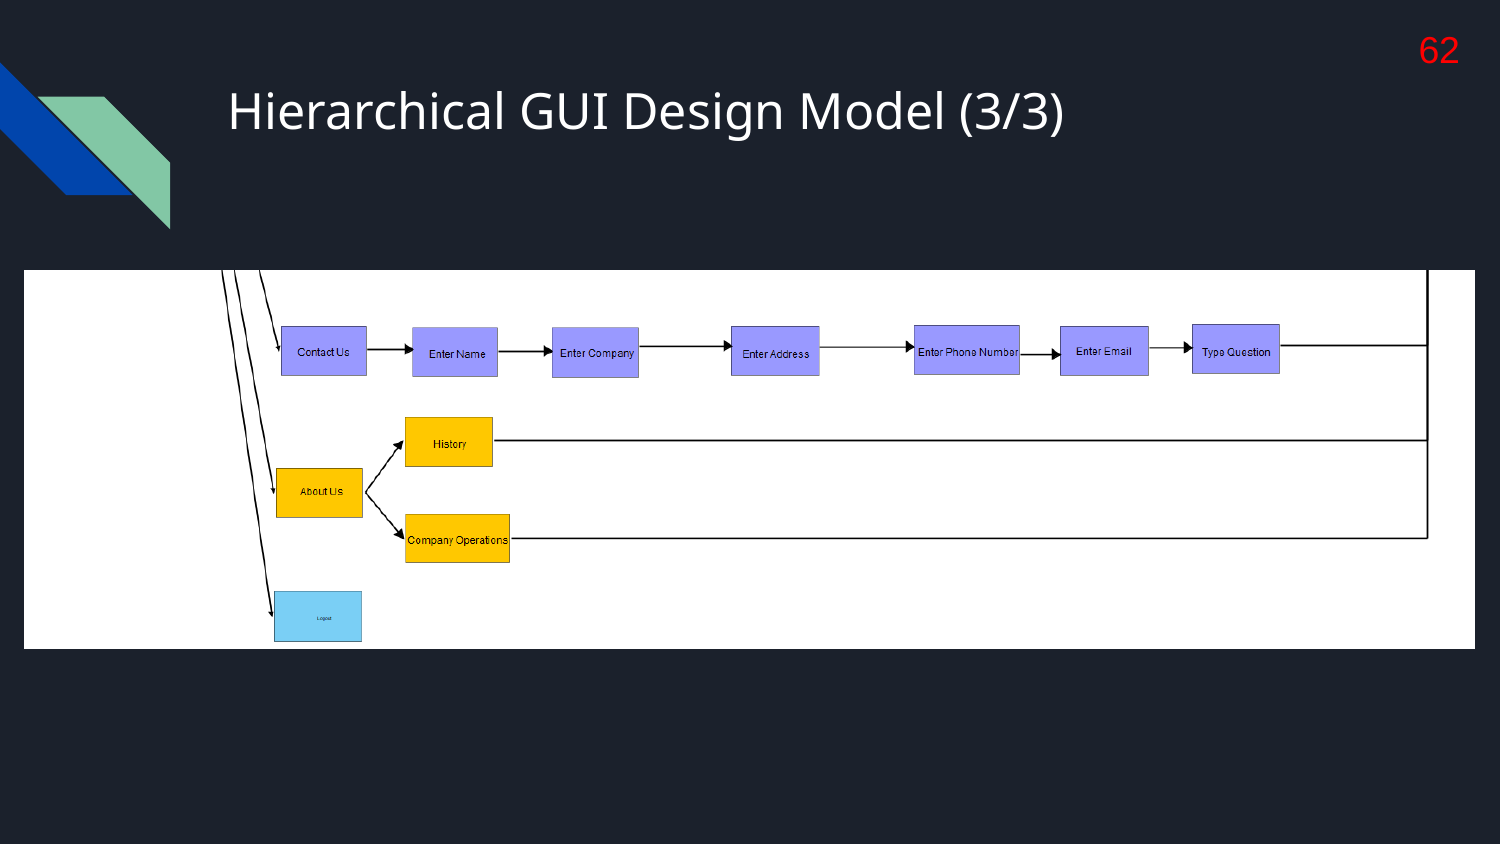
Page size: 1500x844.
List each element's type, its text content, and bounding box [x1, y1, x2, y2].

picture [24, 270, 1476, 649]
title Hierarchical GUI Design Model (3/3) [212, 64, 1368, 215]
slide_number 62 [1385, 16, 1475, 81]
